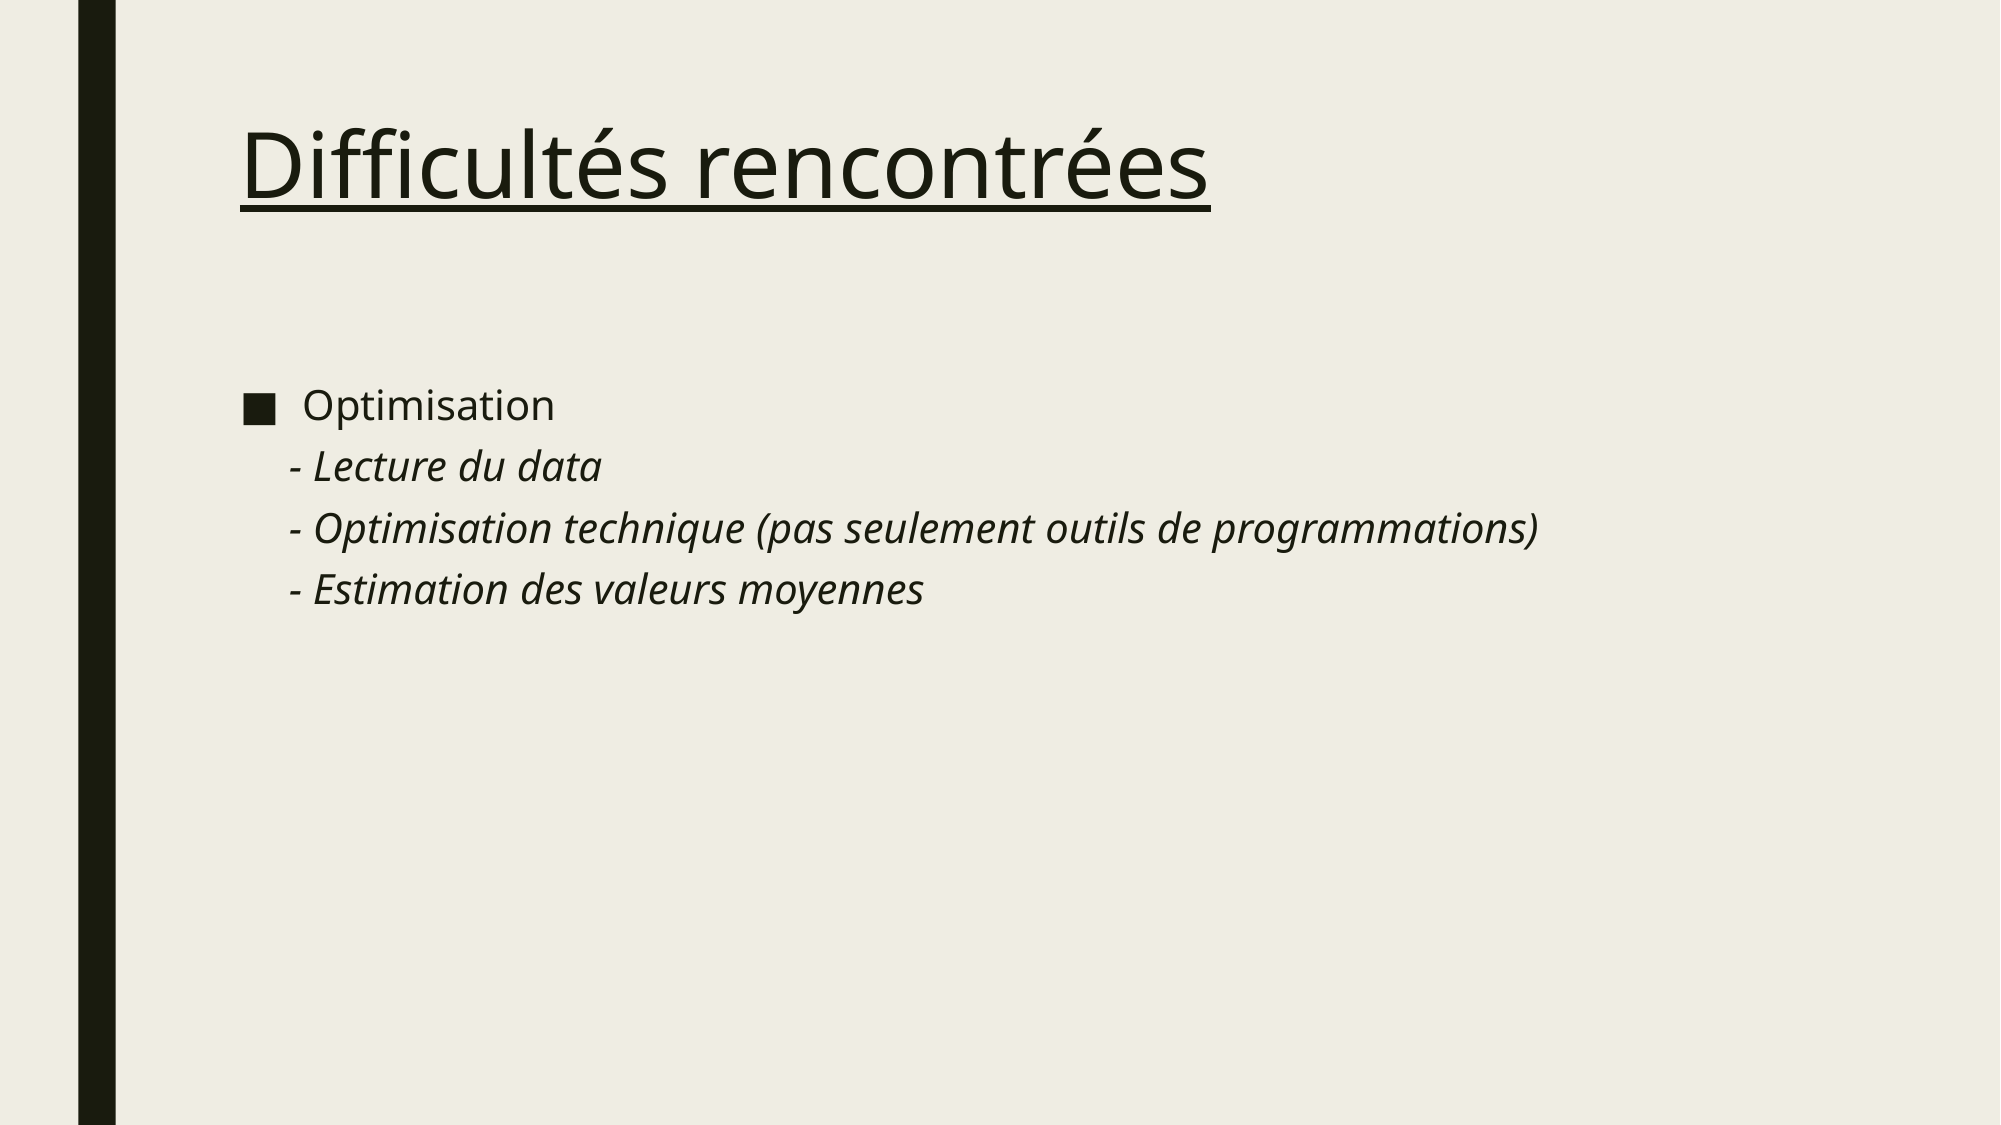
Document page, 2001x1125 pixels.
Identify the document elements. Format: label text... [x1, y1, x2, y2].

title Difficultés rencontrées [225, 112, 1800, 357]
list Optimisation - Lecture du data - Optimisation technique (pas seulement outils de programmations) - Estimation des valeurs moyennes [225, 375, 1800, 963]
